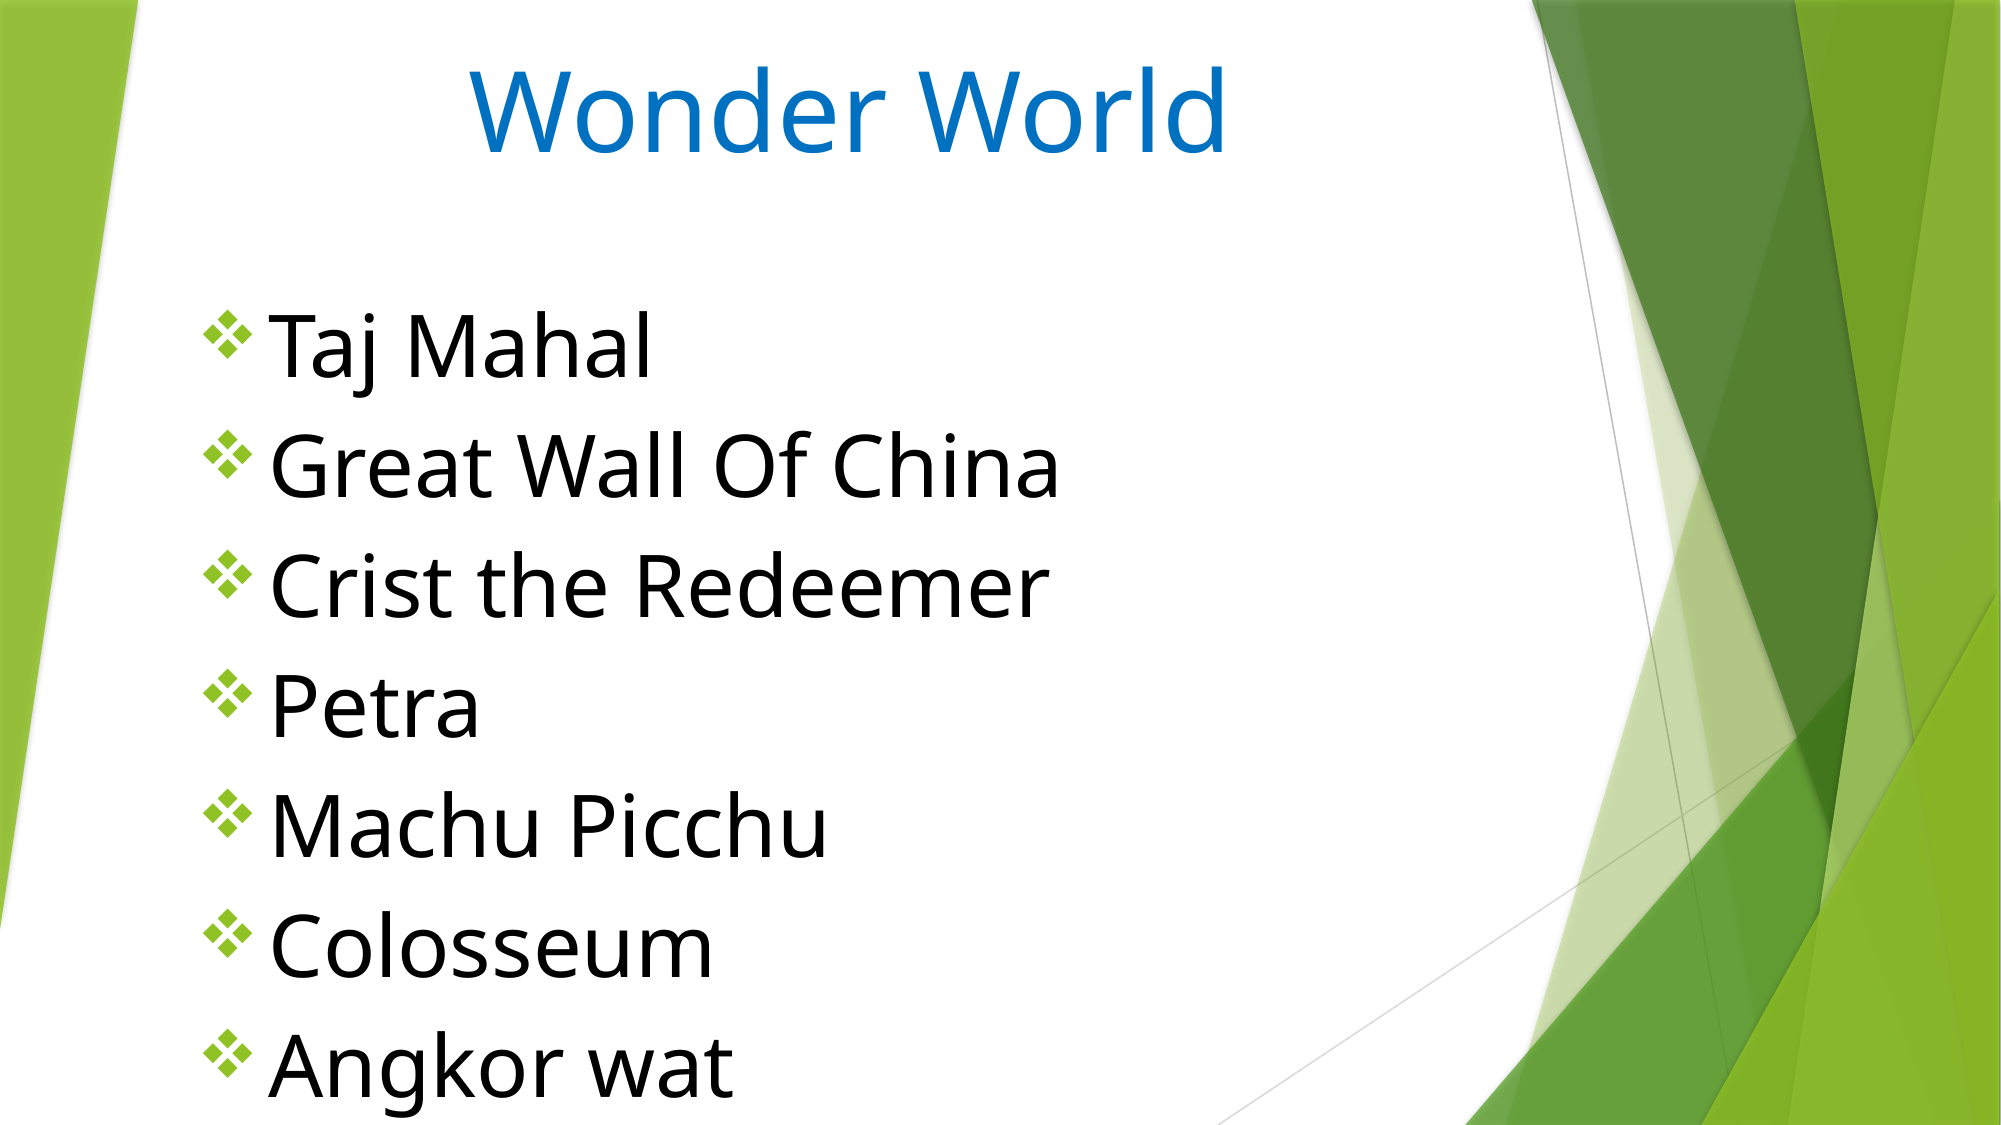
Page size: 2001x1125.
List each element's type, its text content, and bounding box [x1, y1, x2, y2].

title Wonder World [390, 17, 1248, 183]
subtitle Taj Mahal Great Wall Of China Crist the Redeemer Petra Machu Picchu Colosseum Angkor wat [182, 283, 1825, 1125]
